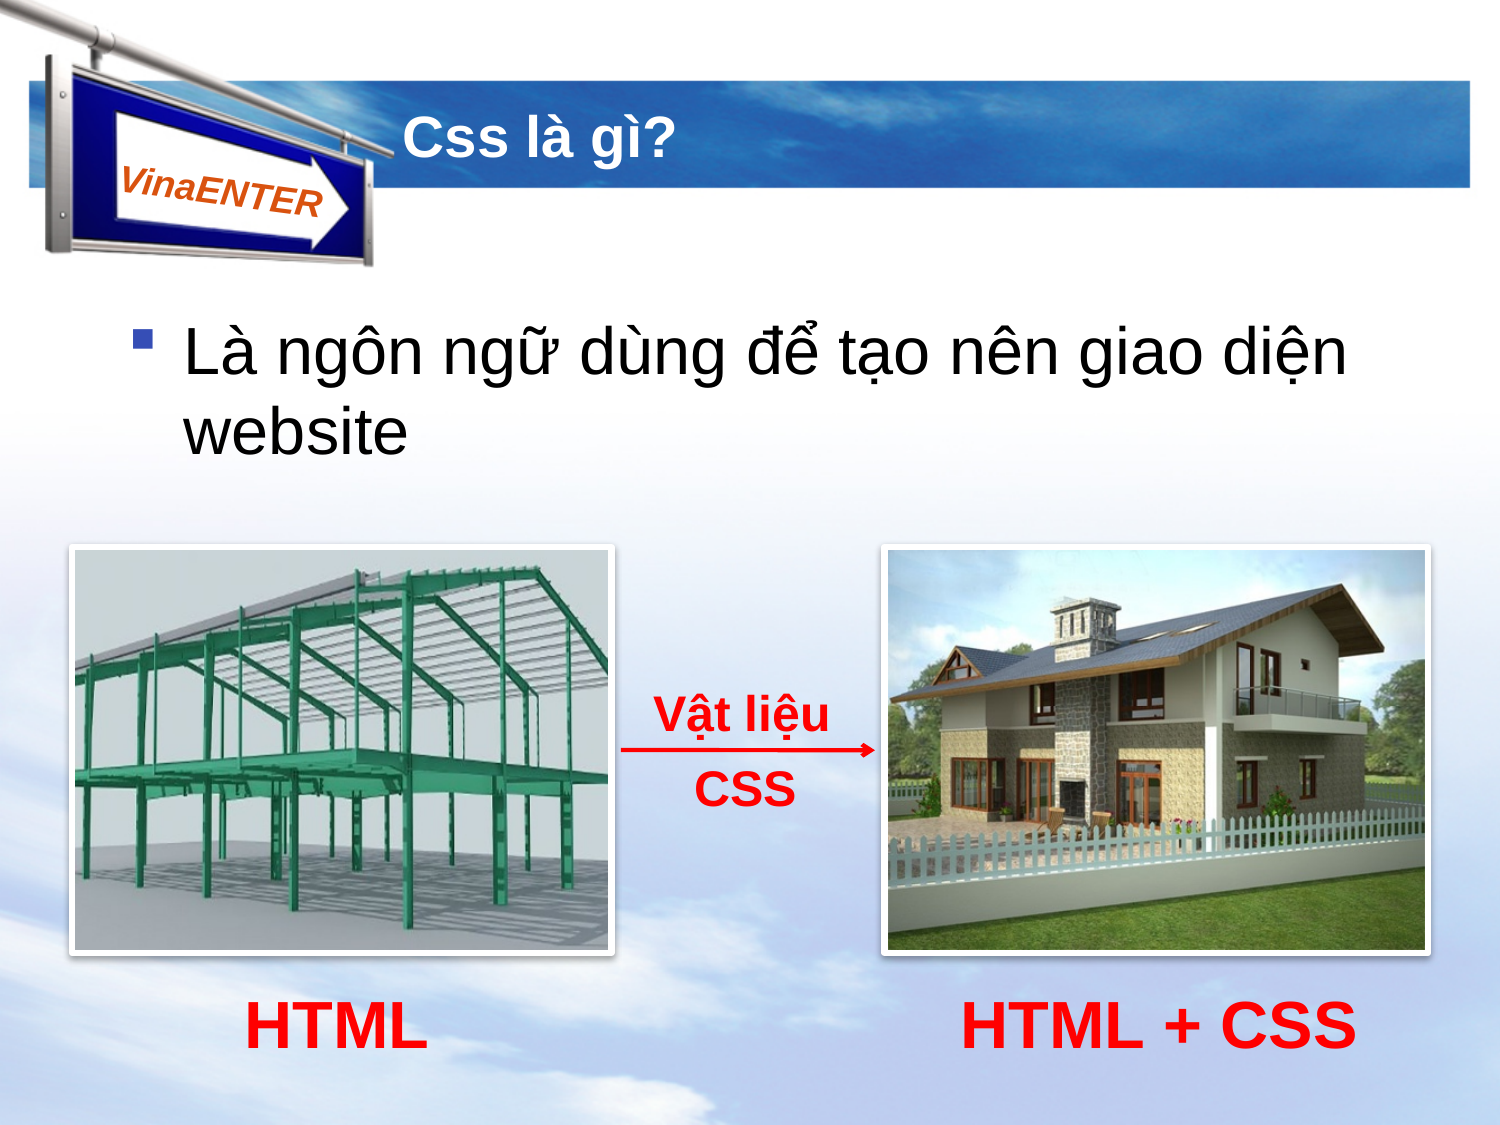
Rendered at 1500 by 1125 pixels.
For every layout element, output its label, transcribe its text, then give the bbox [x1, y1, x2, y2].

picture [0, 0, 1500, 1125]
text_box CSS [679, 760, 812, 824]
text_box HTML [229, 974, 445, 1070]
text_box Vật liệu [638, 674, 847, 748]
list Là ngôn ngữ dùng để tạo nên giao diện website [112, 299, 1401, 749]
list Là ngôn ngữ dùng để tạo nên giao diện website [112, 758, 1401, 1063]
title Css là gì? [387, 87, 1463, 181]
text_box HTML + CSS [945, 974, 1373, 1070]
